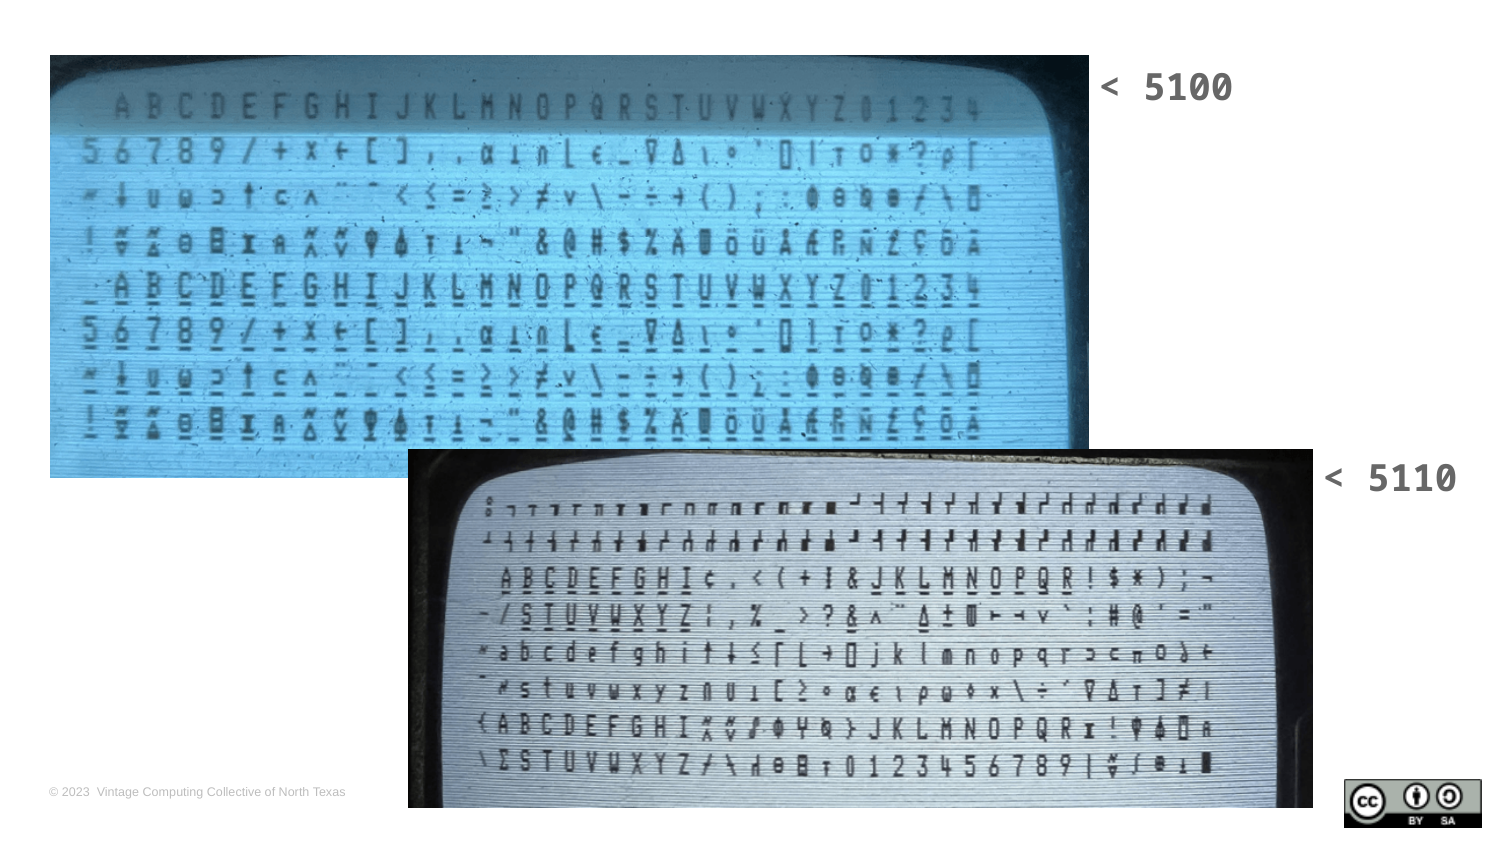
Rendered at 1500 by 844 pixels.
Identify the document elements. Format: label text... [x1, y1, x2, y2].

picture [49, 55, 1313, 808]
picture [1344, 779, 1482, 828]
text_box < 5110 [1307, 446, 1472, 507]
text_box < 5100 [1090, 55, 1249, 115]
